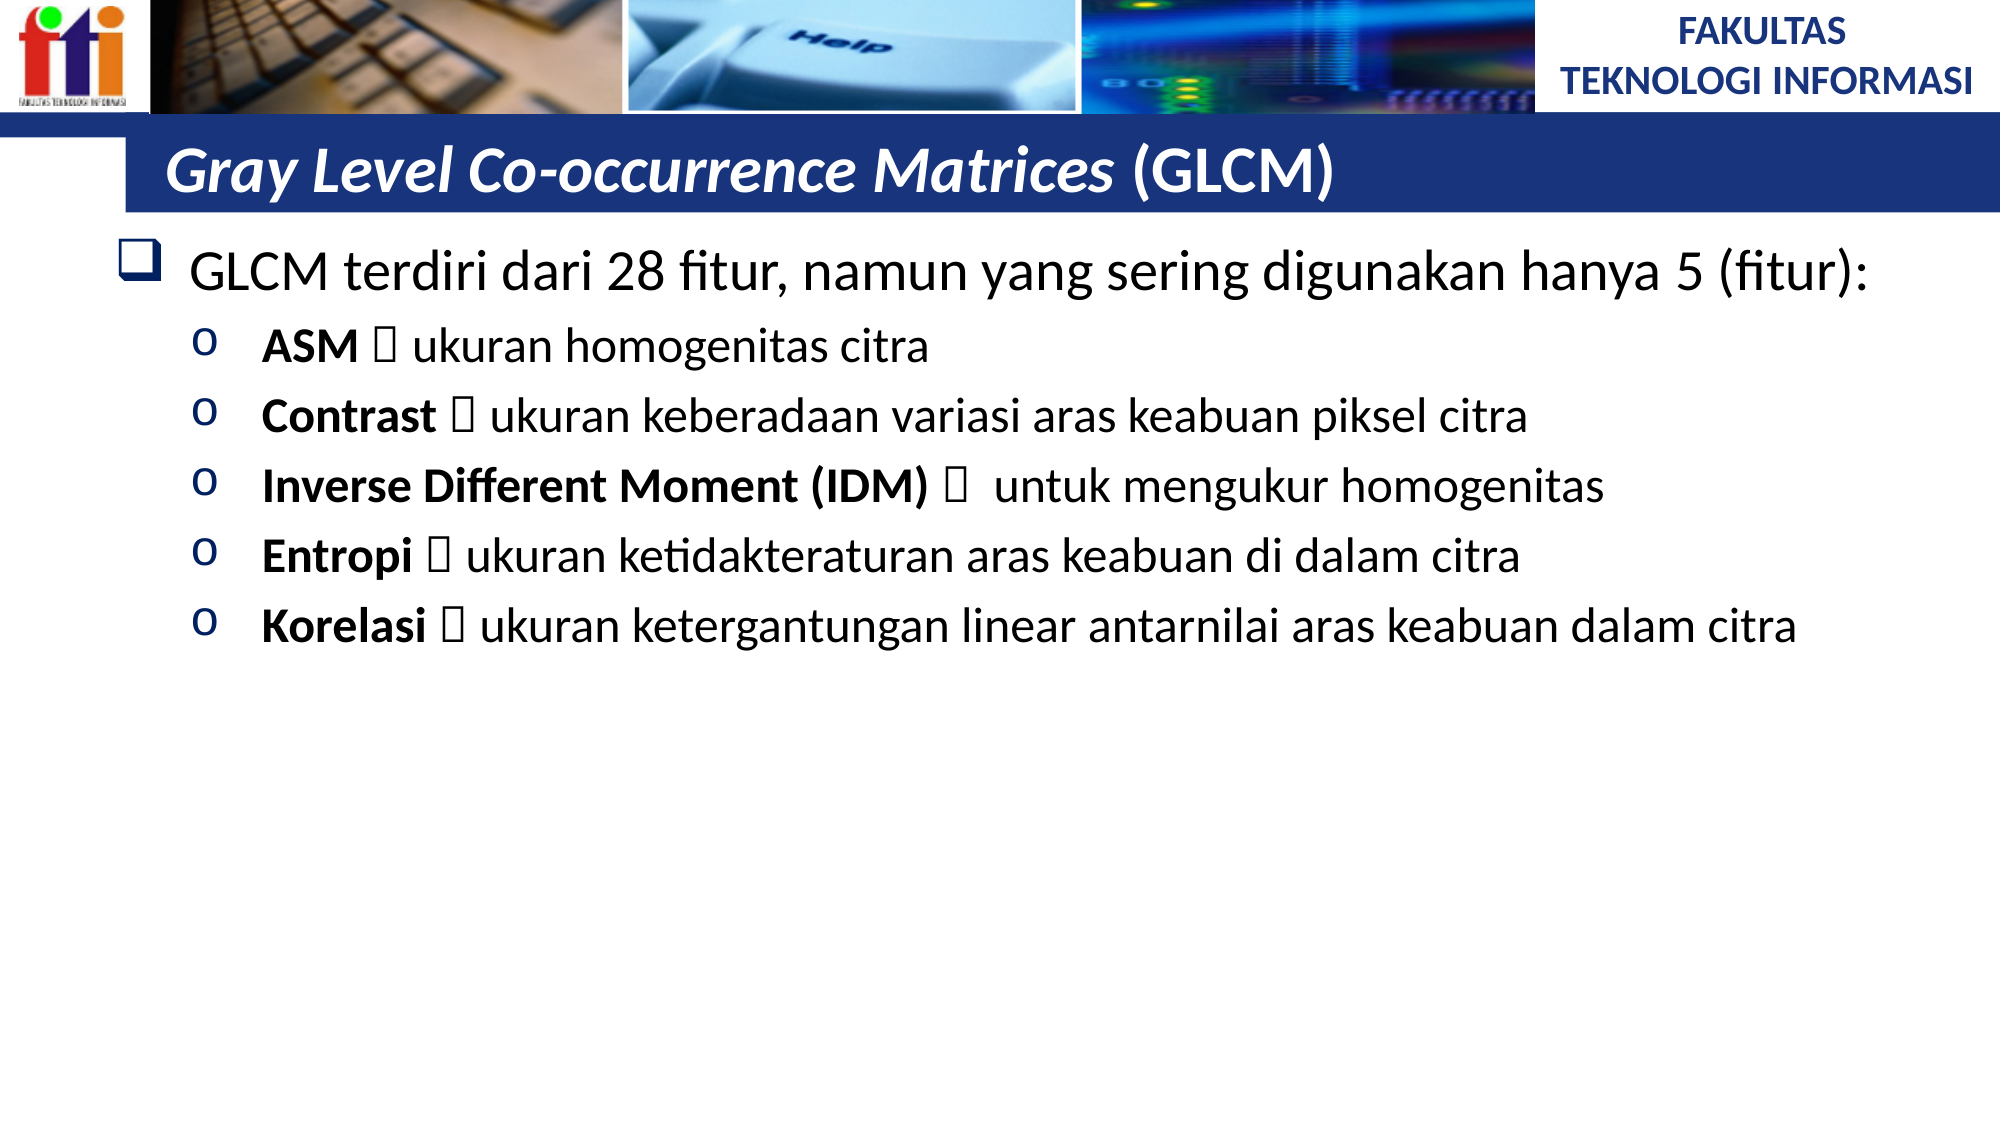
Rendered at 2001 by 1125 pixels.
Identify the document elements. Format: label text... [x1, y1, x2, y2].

title Gray Level Co-occurrence Matrices (GLCM) [149, 119, 1934, 213]
picture [19, 6, 126, 106]
picture [149, 0, 1535, 114]
list GLCM terdiri dari 28 fitur, namun yang sering digunakan hanya 5 (fitur): ASM  ukuran homogenitas citra Contrast  ukuran keberadaan variasi aras keabuan piksel citra Inverse Different Moment (IDM)  untuk mengukur homogenitas Entropi  ukuran ketidakteraturan aras keabuan di dalam citra Korelasi  ukuran ketergantungan linear antarnilai aras keabuan dalam citra [99, 224, 1901, 1038]
